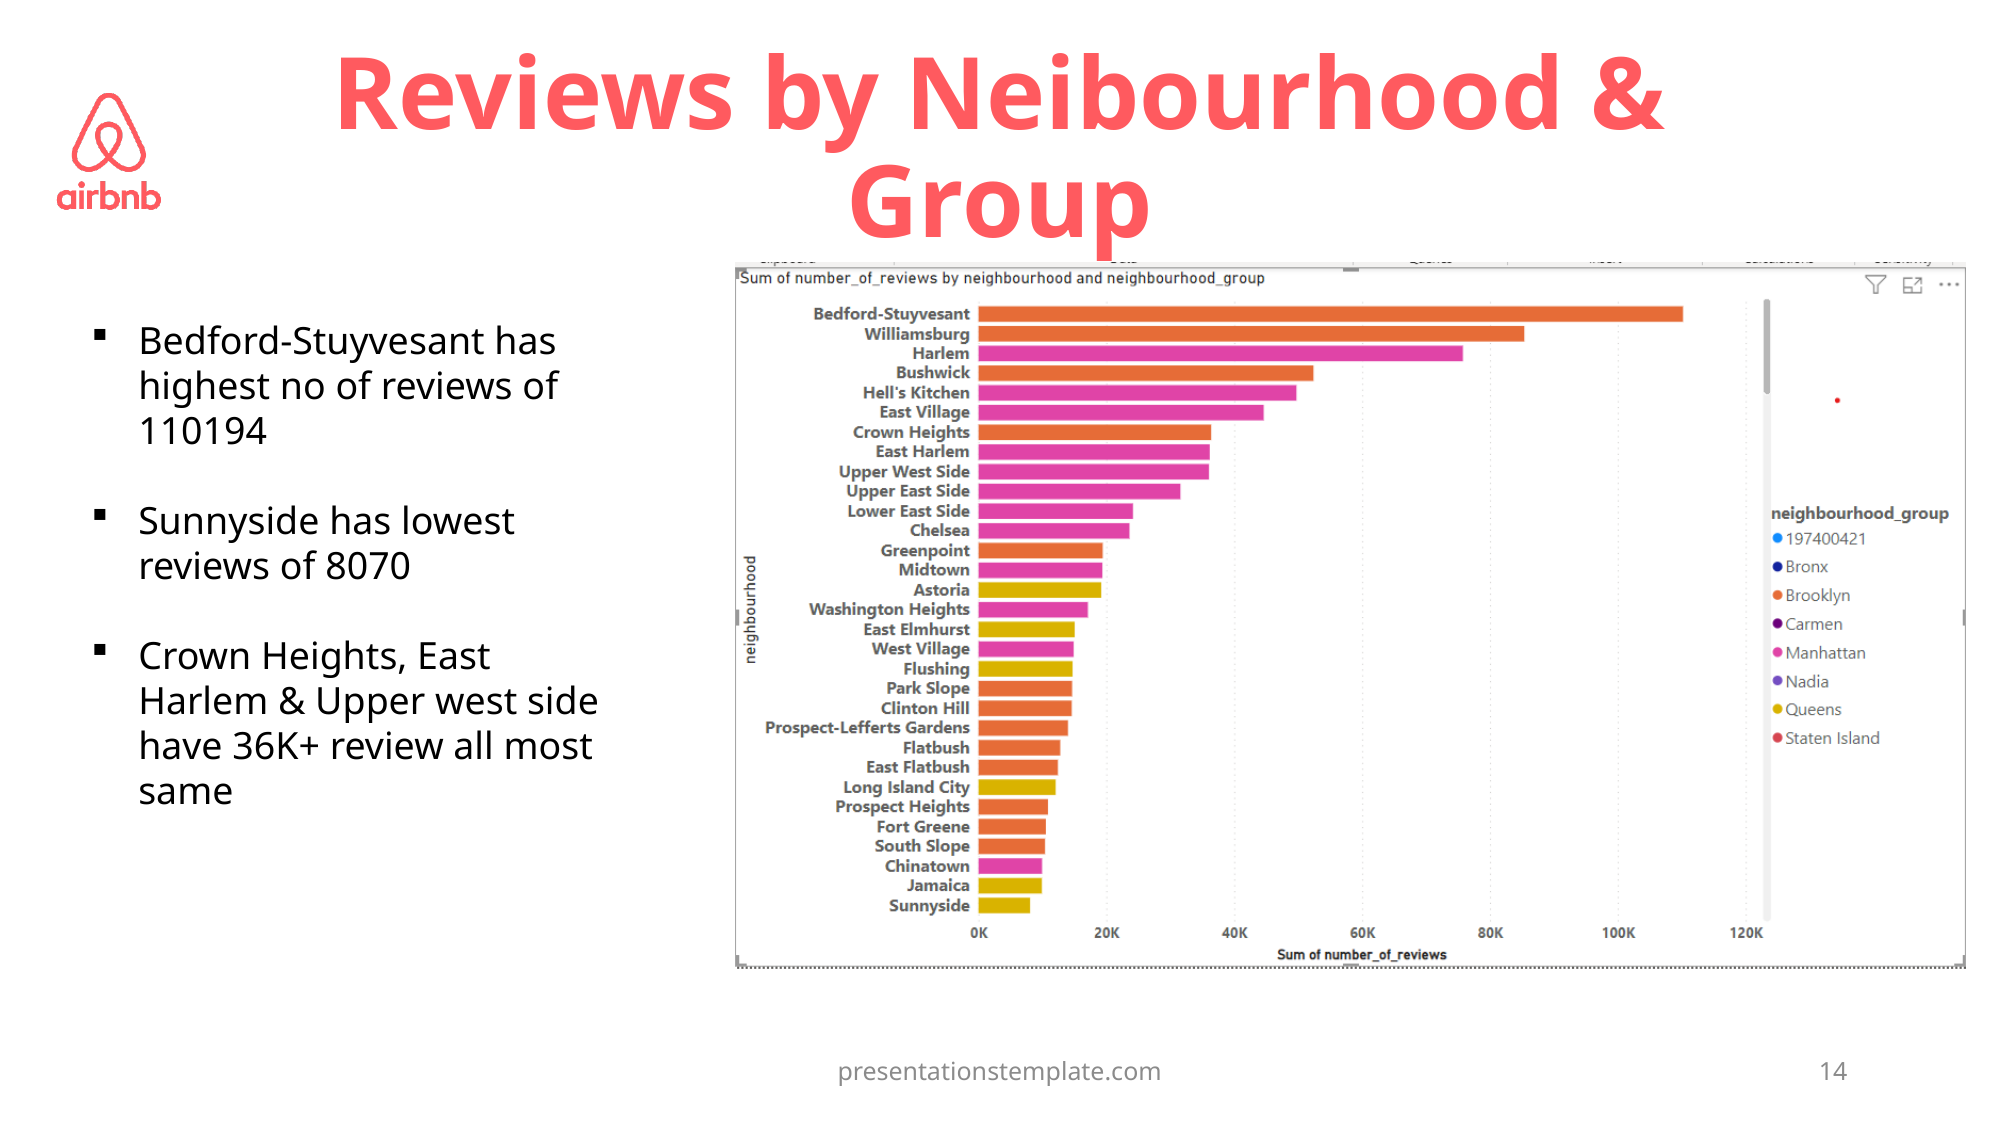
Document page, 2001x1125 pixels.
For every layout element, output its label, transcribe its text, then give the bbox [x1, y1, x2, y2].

slide_number 14 [1412, 1042, 1863, 1103]
title Reviews by Neibourhood & Group [162, 89, 1838, 213]
footer presentationstemplate.com [662, 1042, 1338, 1103]
picture [735, 262, 1966, 970]
text_box Bedford-Stuyvesant has highest no of reviews of 110194 Sunnyside has lowest reviews of 8070 Crown Heights, East Harlem & Upper west side have 36K+ review all most same [76, 309, 644, 820]
picture [53, 91, 162, 211]
